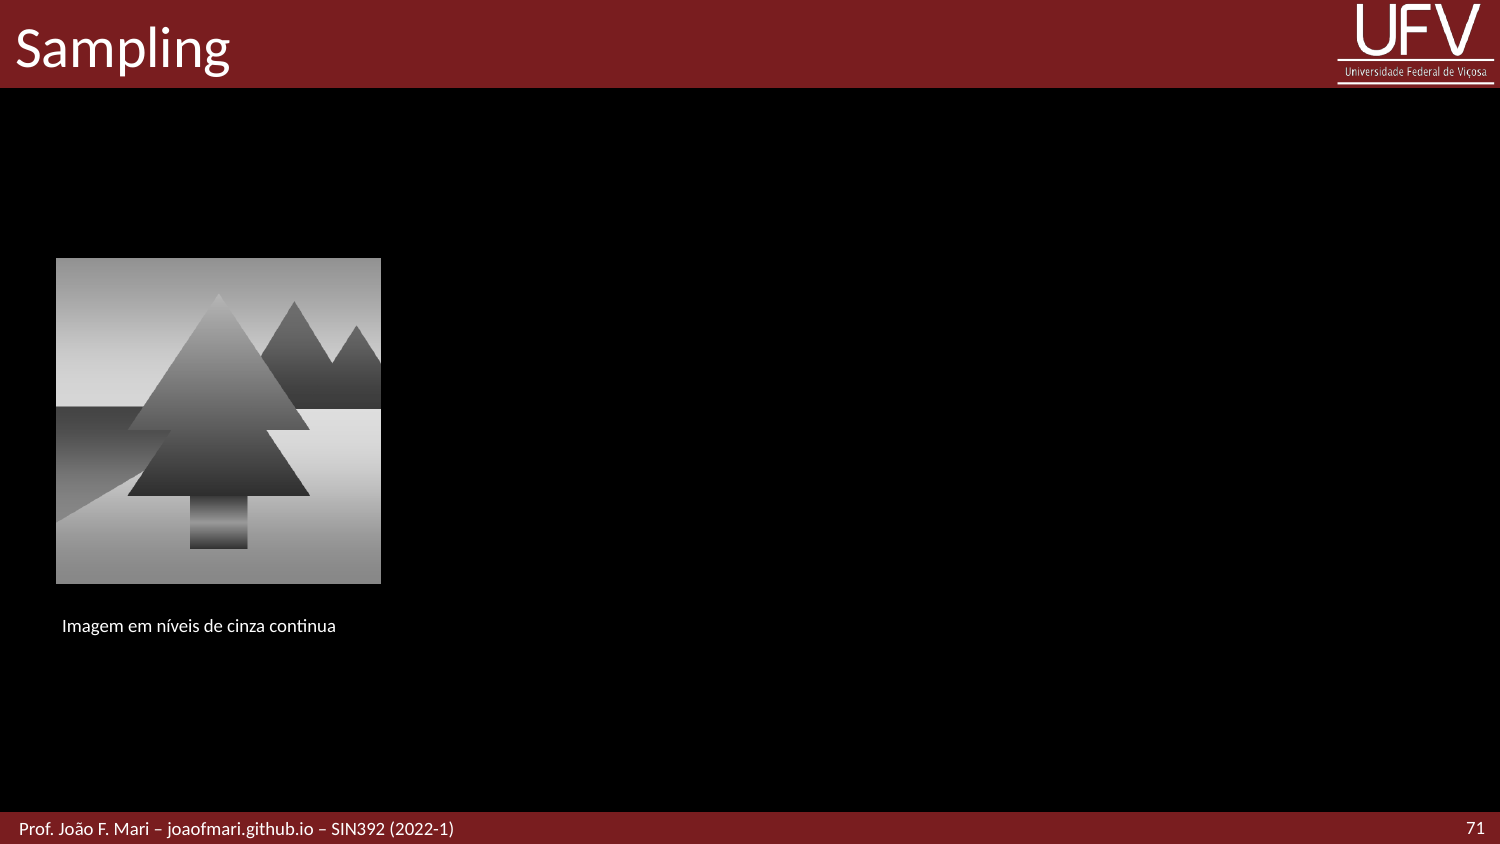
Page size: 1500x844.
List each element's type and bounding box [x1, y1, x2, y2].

text_box [54, 602, 348, 648]
footer [0, 812, 1034, 844]
list [0, 88, 1500, 812]
title [0, 0, 1500, 88]
picture [55, 258, 382, 584]
slide_number [1328, 811, 1500, 844]
